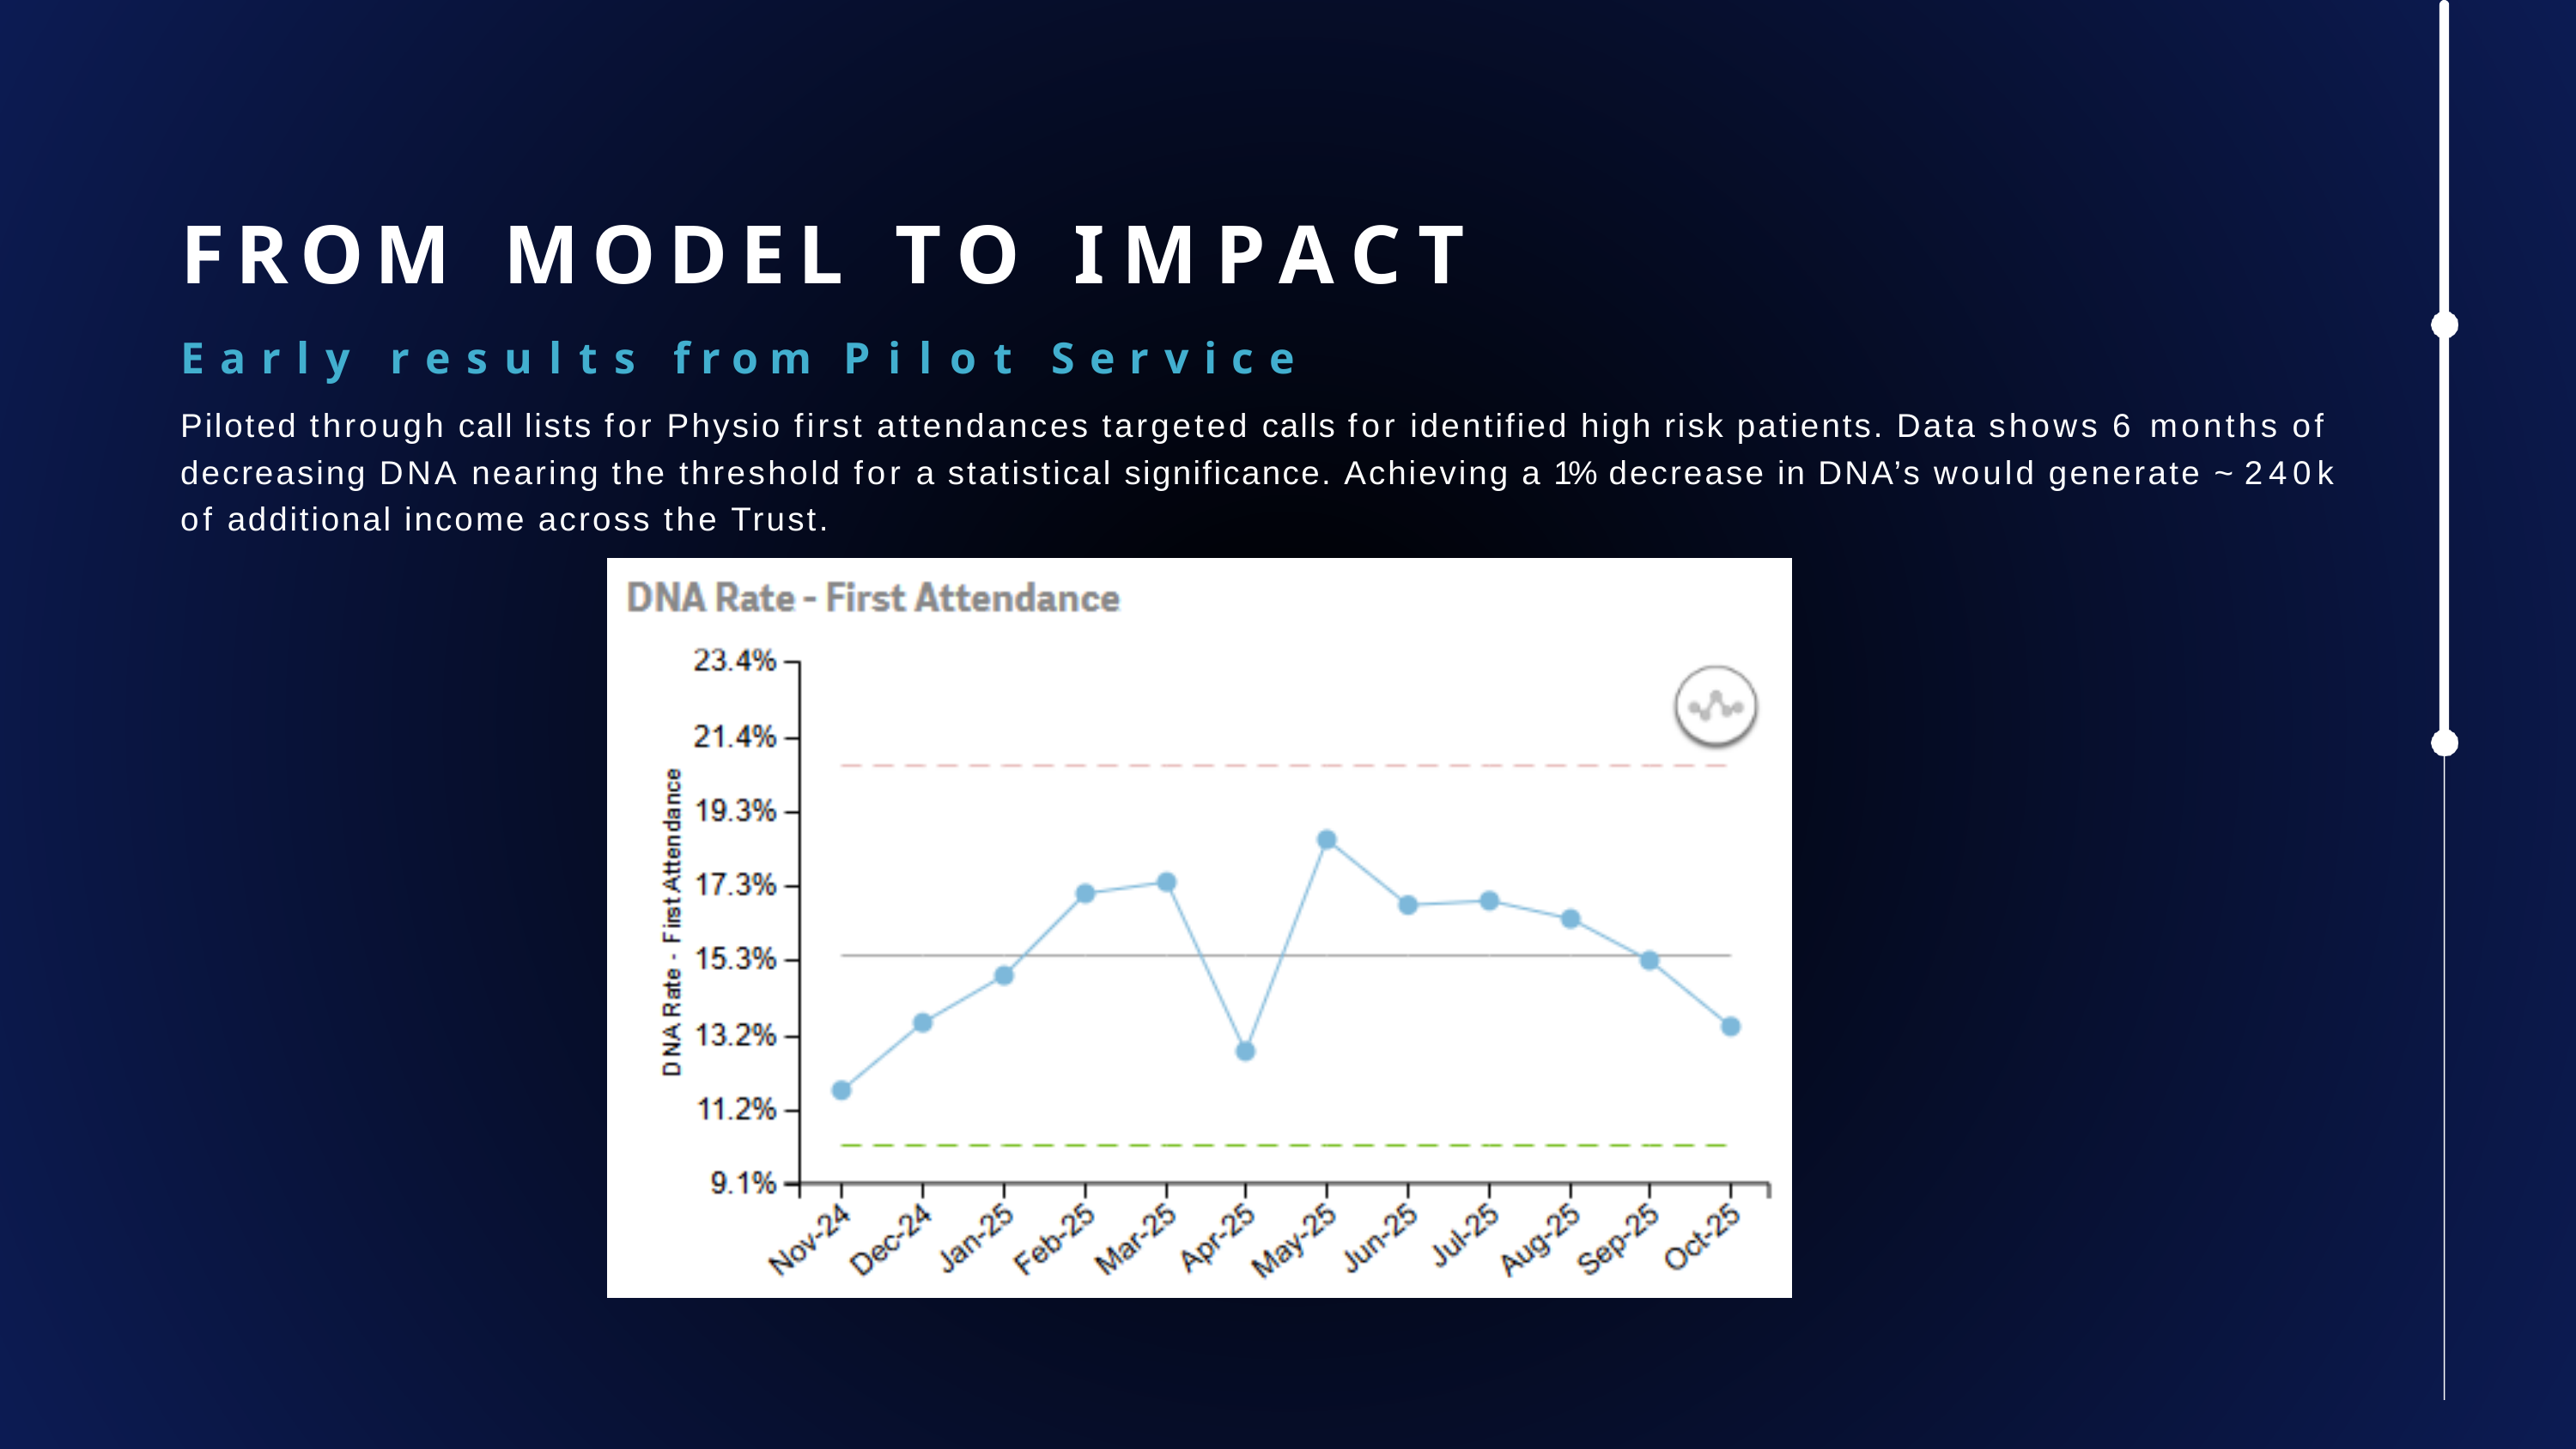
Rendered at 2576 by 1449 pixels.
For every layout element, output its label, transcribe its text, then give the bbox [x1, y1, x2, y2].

text_box Early results from Pilot Service Piloted through call lists for Physio first attendances targeted calls for identified high risk patients. Data shows 6 months of decreasing DNA nearing the threshold for a statistical significance. Achieving a 1% decrease in DNA’s would generate ~ 240k of additional income across the Trust. [179, 300, 2354, 538]
picture [0, 0, 2576, 1449]
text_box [2430, 0, 2458, 1401]
title FROM MODEL TO IMPACT [179, 201, 1502, 300]
